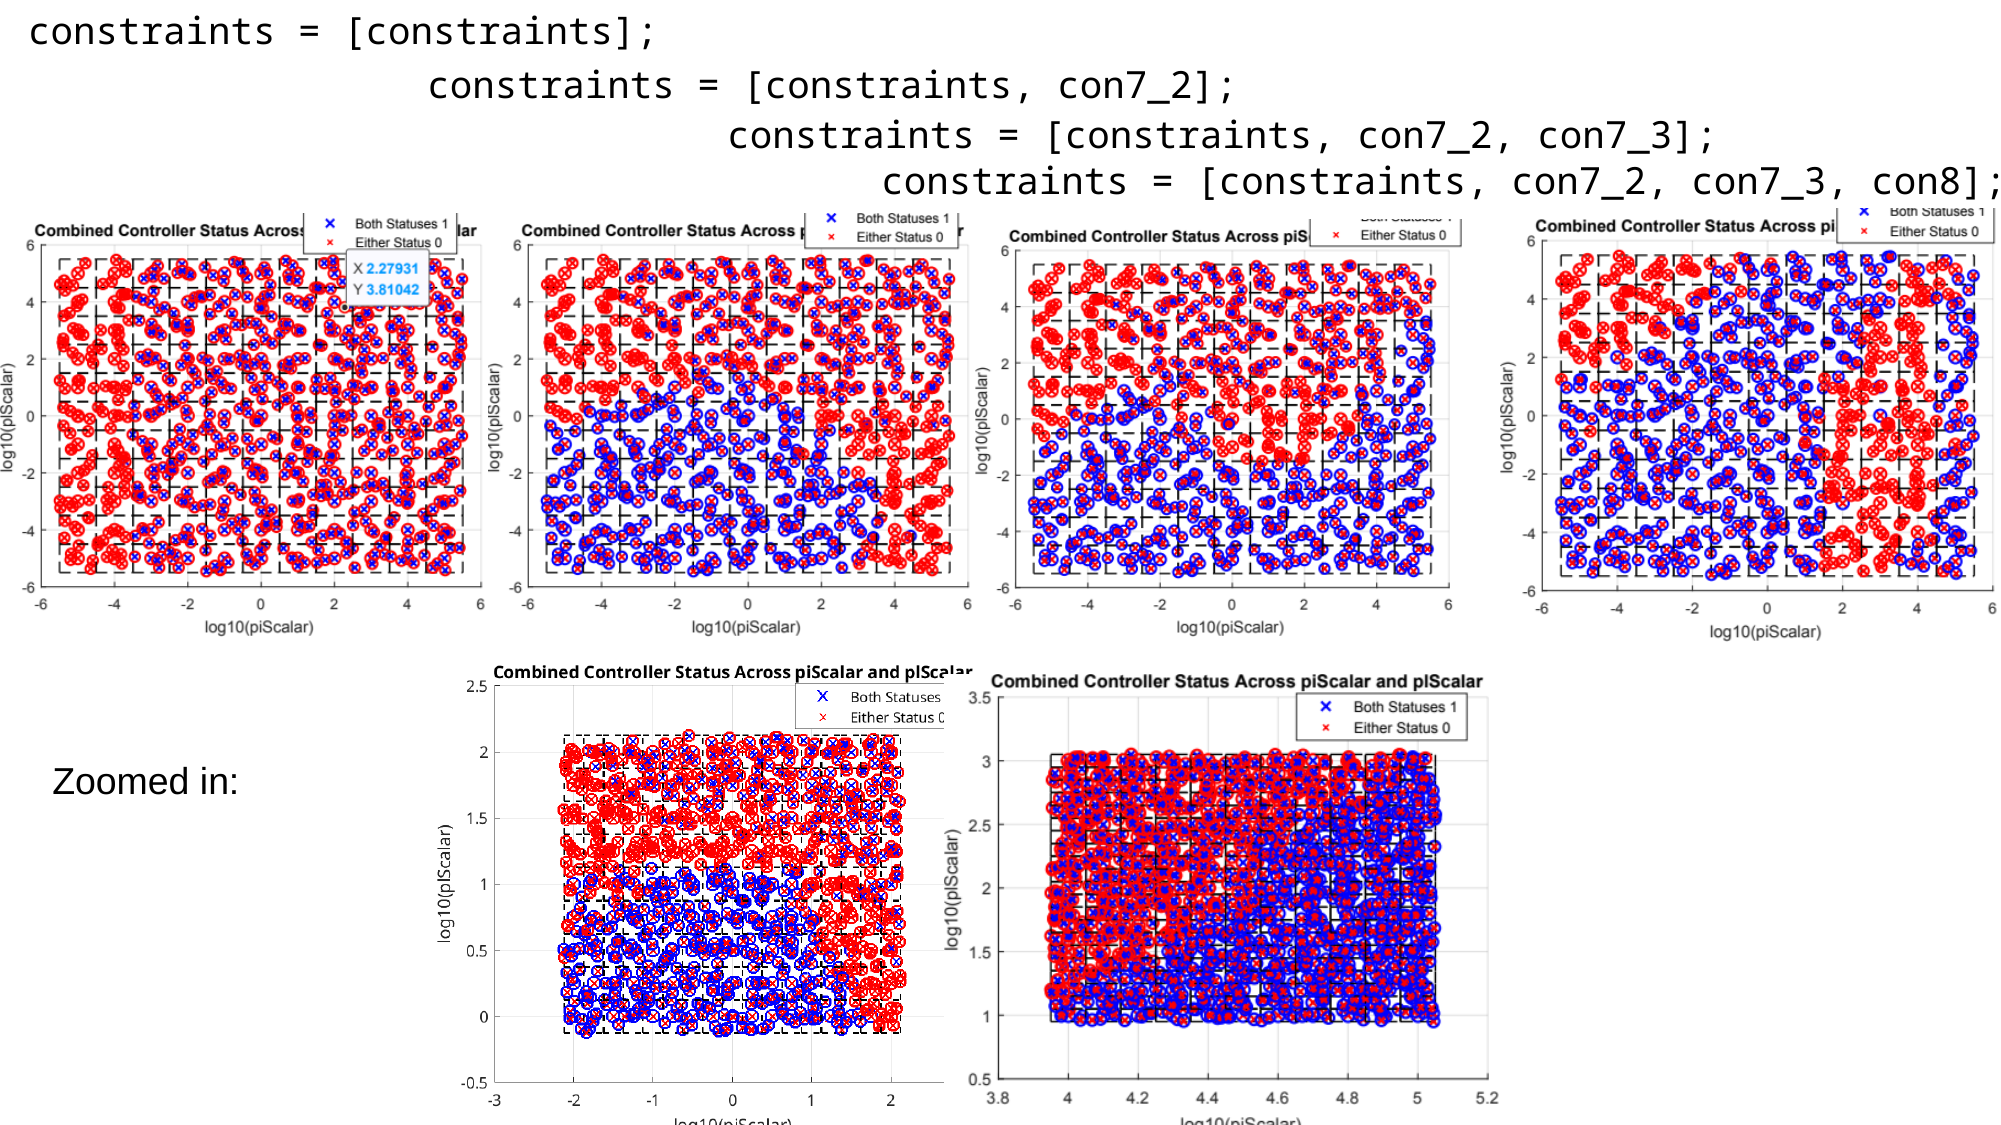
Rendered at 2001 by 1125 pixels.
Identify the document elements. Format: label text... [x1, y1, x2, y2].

picture [435, 663, 1500, 1125]
text_box constraints = [constraints, con7_2, con7_3]; [712, 103, 1736, 162]
text_box constraints = [constraints]; [13, 0, 675, 59]
text_box constraints = [constraints, con7_2, con7_3, con8]; [866, 149, 2000, 209]
text_box Zoomed in: [37, 750, 265, 807]
picture [1499, 208, 2000, 643]
picture [0, 213, 1463, 638]
text_box constraints = [constraints, con7_2]; [412, 54, 1368, 113]
